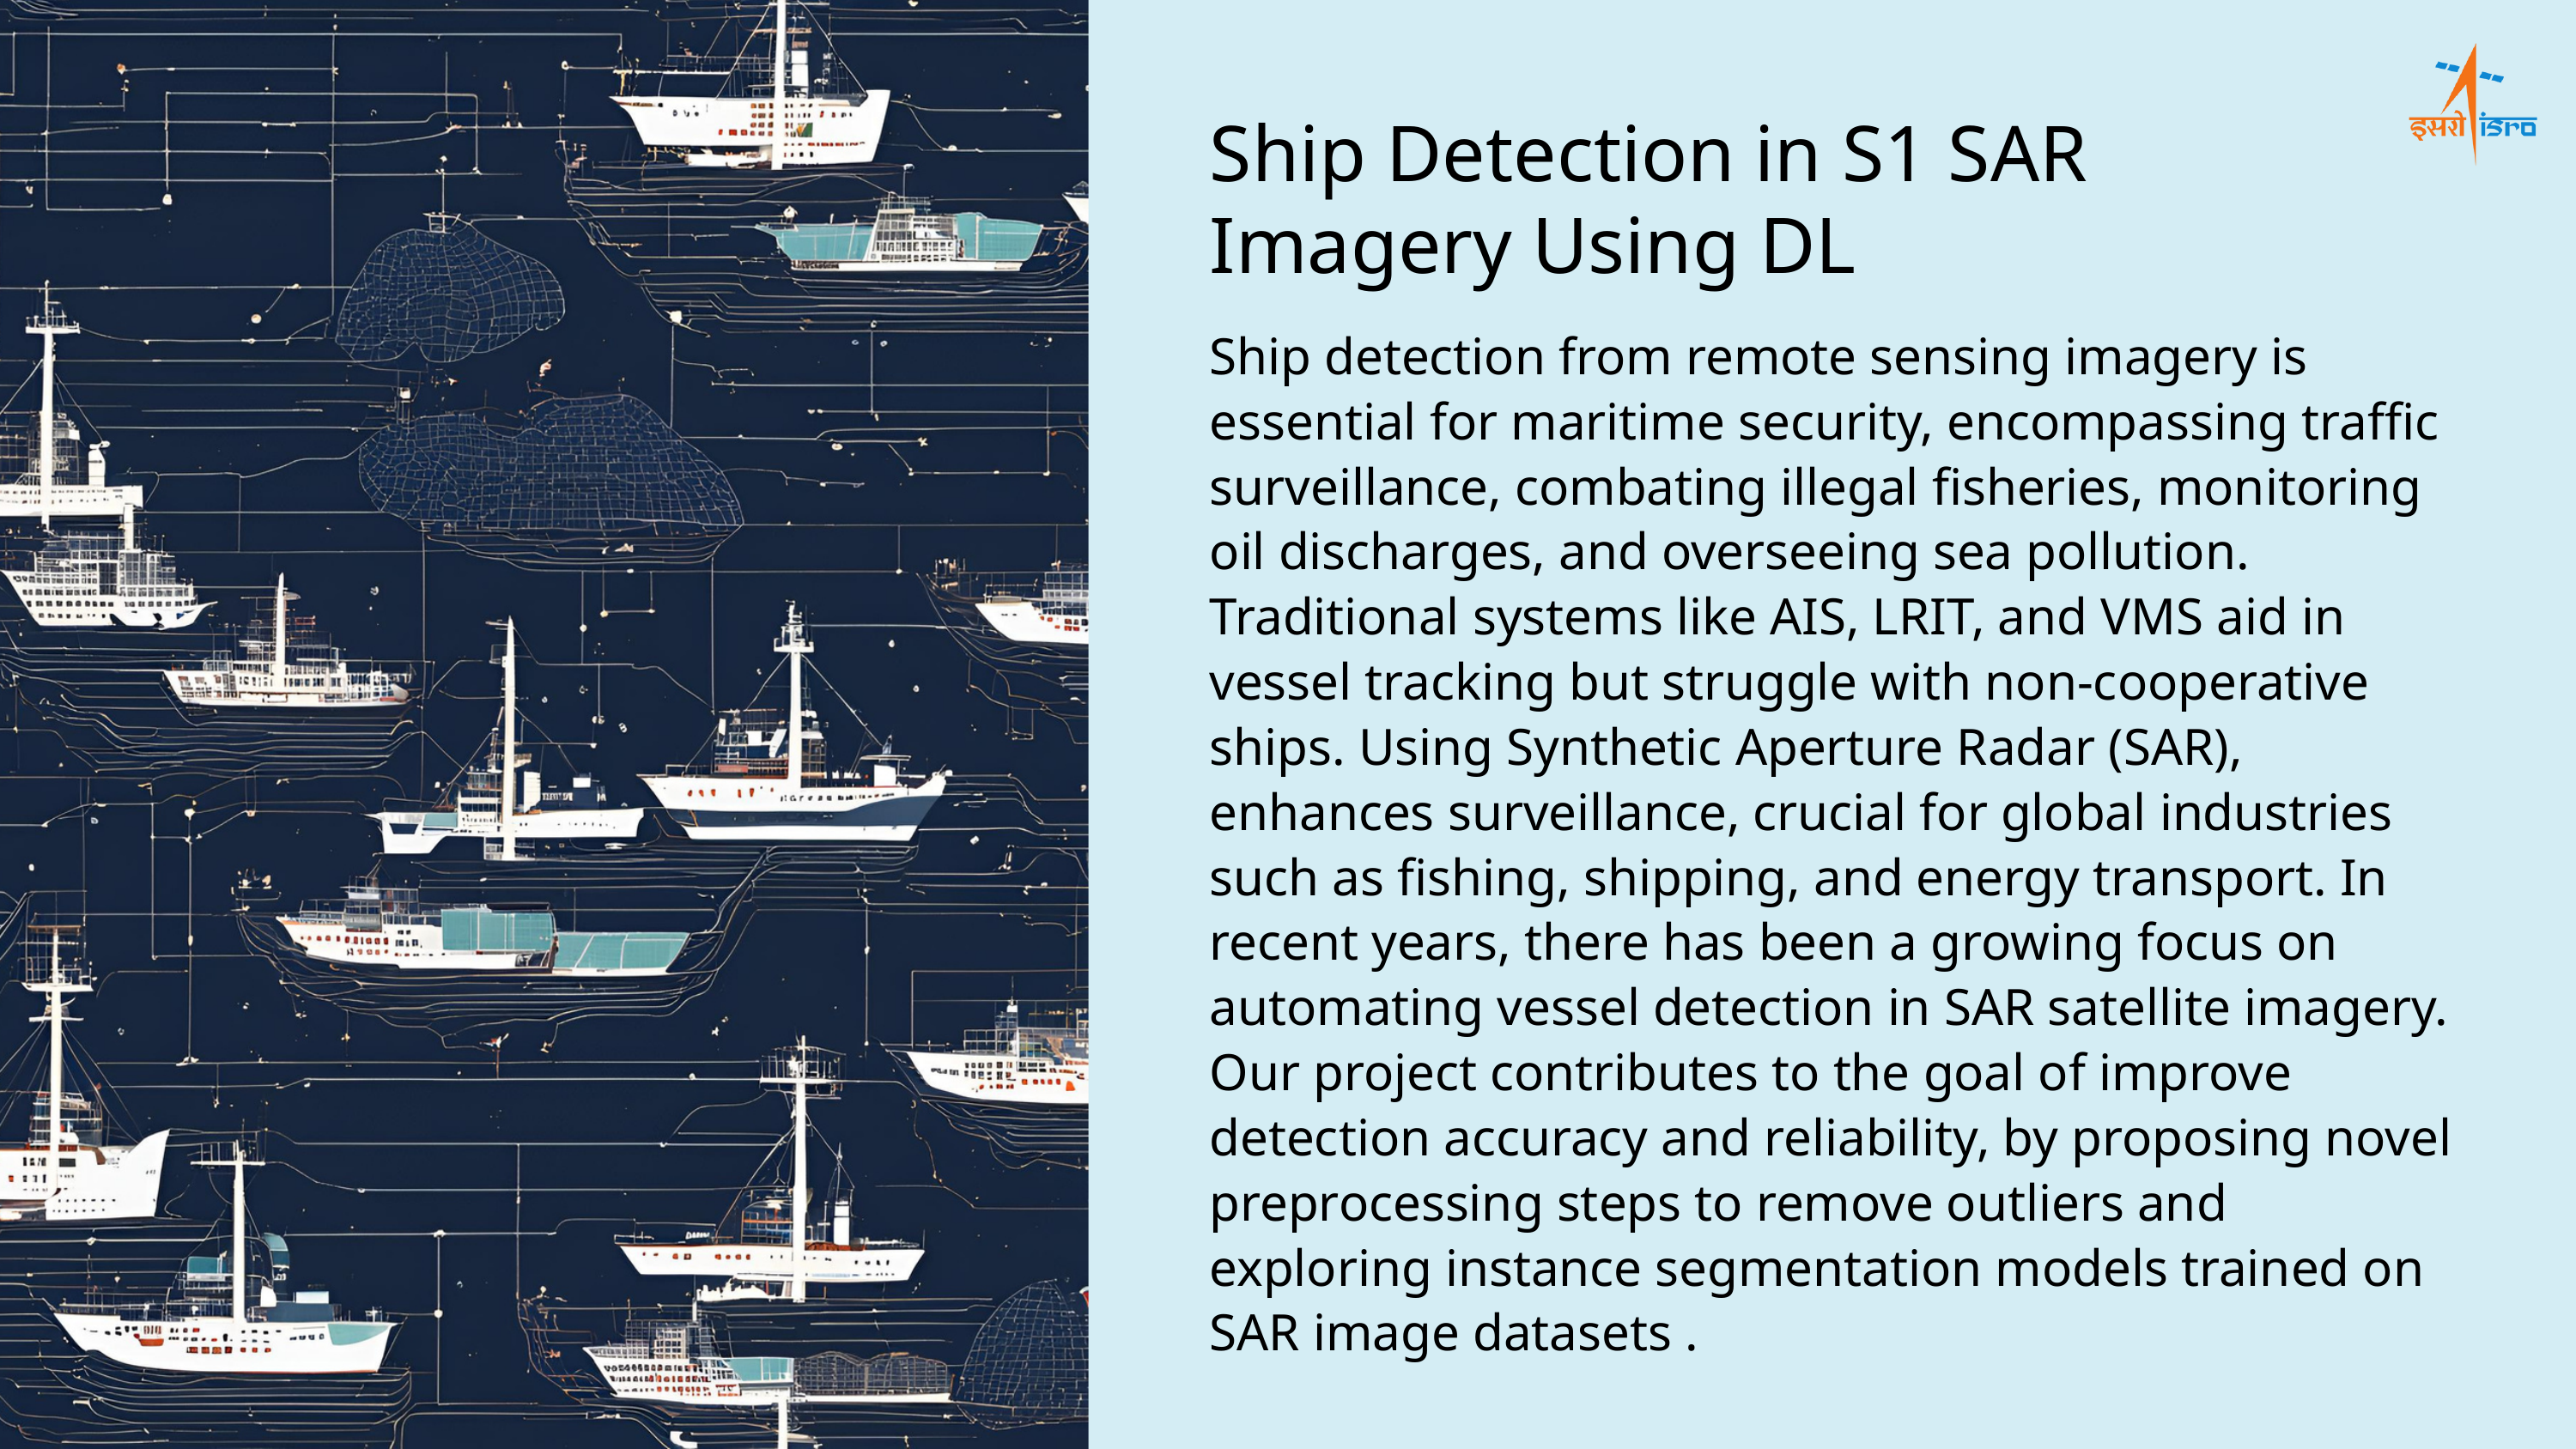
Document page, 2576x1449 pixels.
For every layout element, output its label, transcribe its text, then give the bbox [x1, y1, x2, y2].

text_box [2408, 41, 2538, 167]
text_box [0, 0, 1089, 1449]
text_box Ship Detection in S1 SAR Imagery Using DL [1209, 104, 2147, 354]
text_box Ship detection from remote sensing imagery is essential for maritime security, encompassing traffic surveillance, combating illegal fisheries, monitoring oil discharges, and overseeing sea pollution. Traditional systems like AIS, LRIT, and VMS aid in vessel tracking but struggle with non-cooperative ships. Using Synthetic Aperture Radar (SAR), enhances surveillance, crucial for global industries such as fishing, shipping, and energy transport. In recent years, there has been a growing focus on automating vessel detection in SAR satellite imagery. Our project contributes to the goal of improve detection accuracy and reliability, by proposing novel preprocessing steps to remove outliers and exploring instance segmentation models trained on SAR image datasets . [1209, 319, 2461, 1361]
